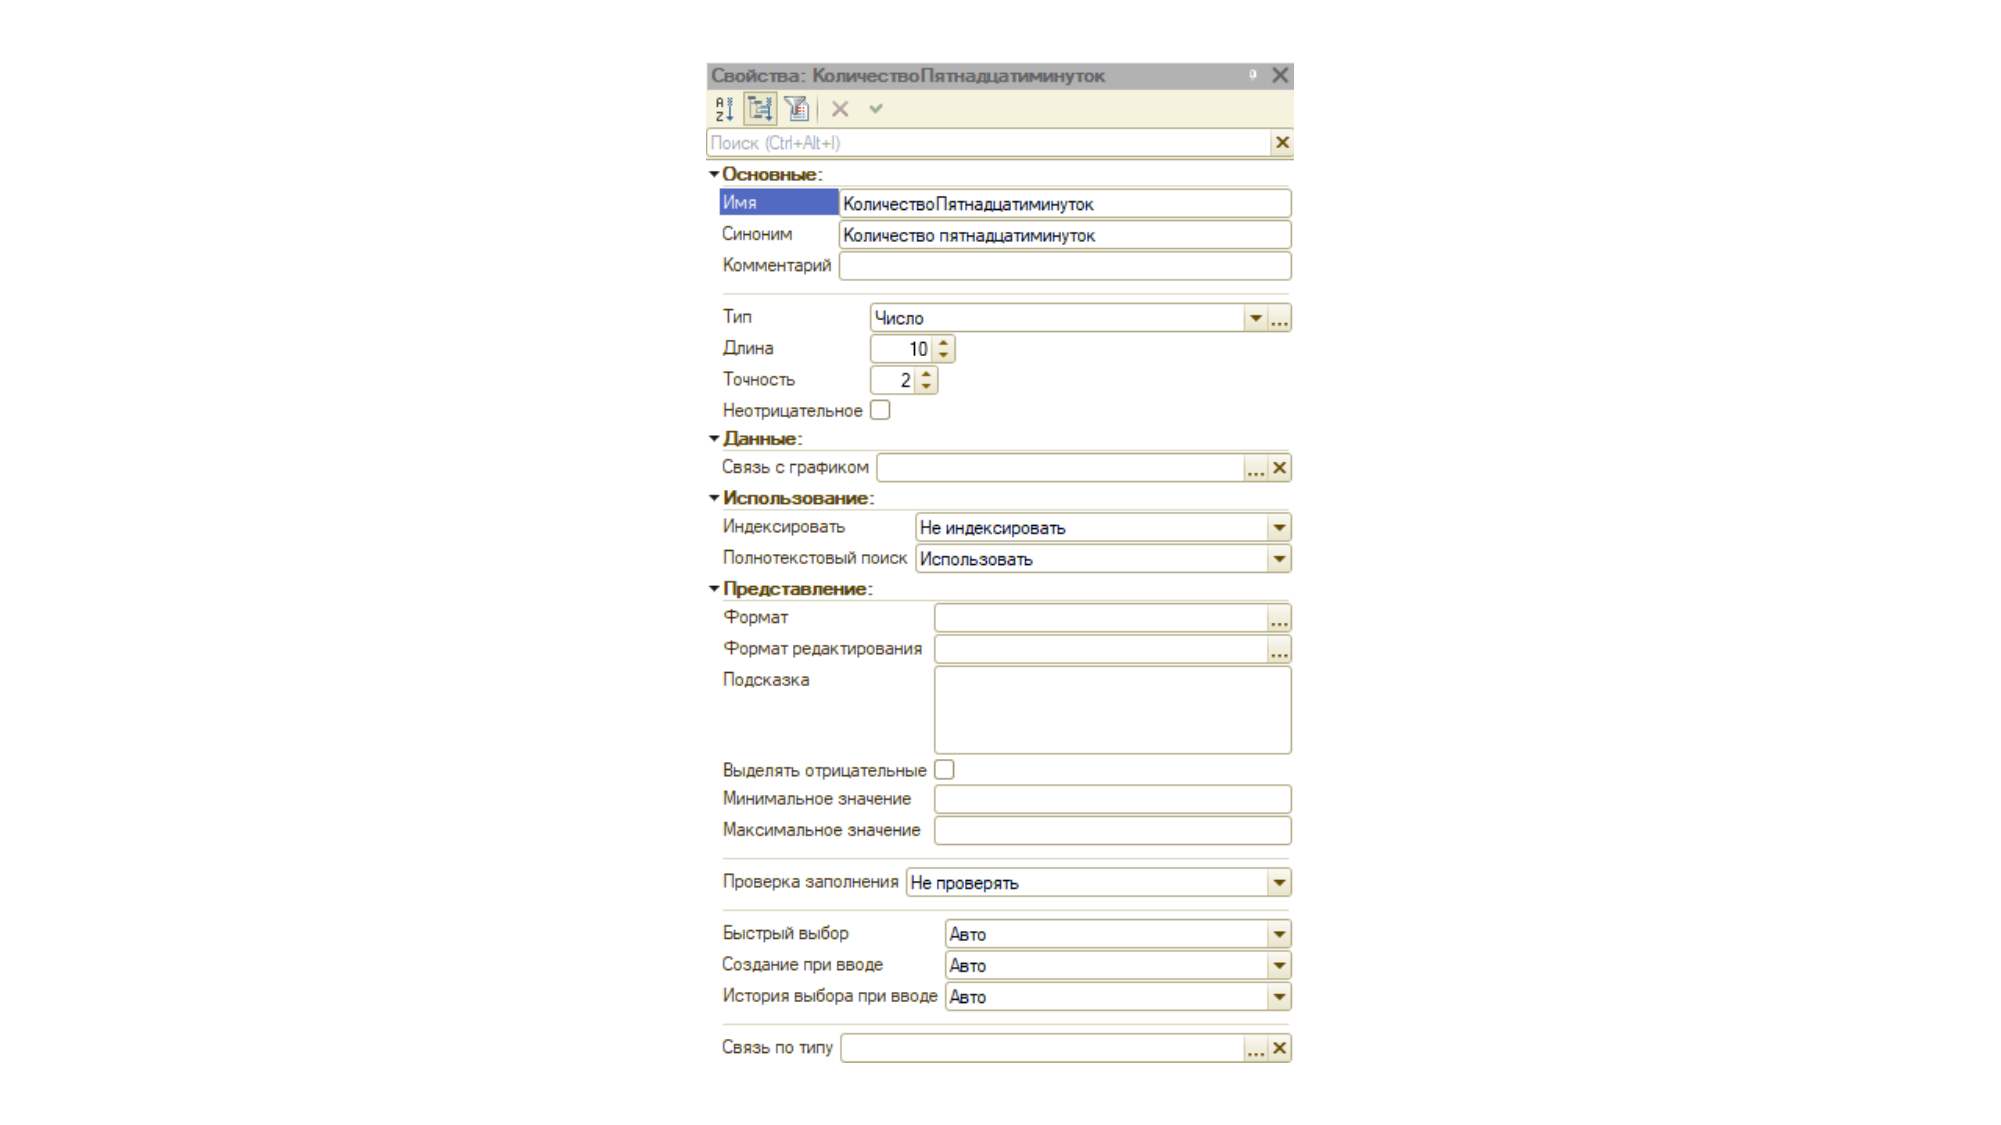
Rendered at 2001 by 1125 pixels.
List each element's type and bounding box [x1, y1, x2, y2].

picture [706, 62, 1294, 1063]
